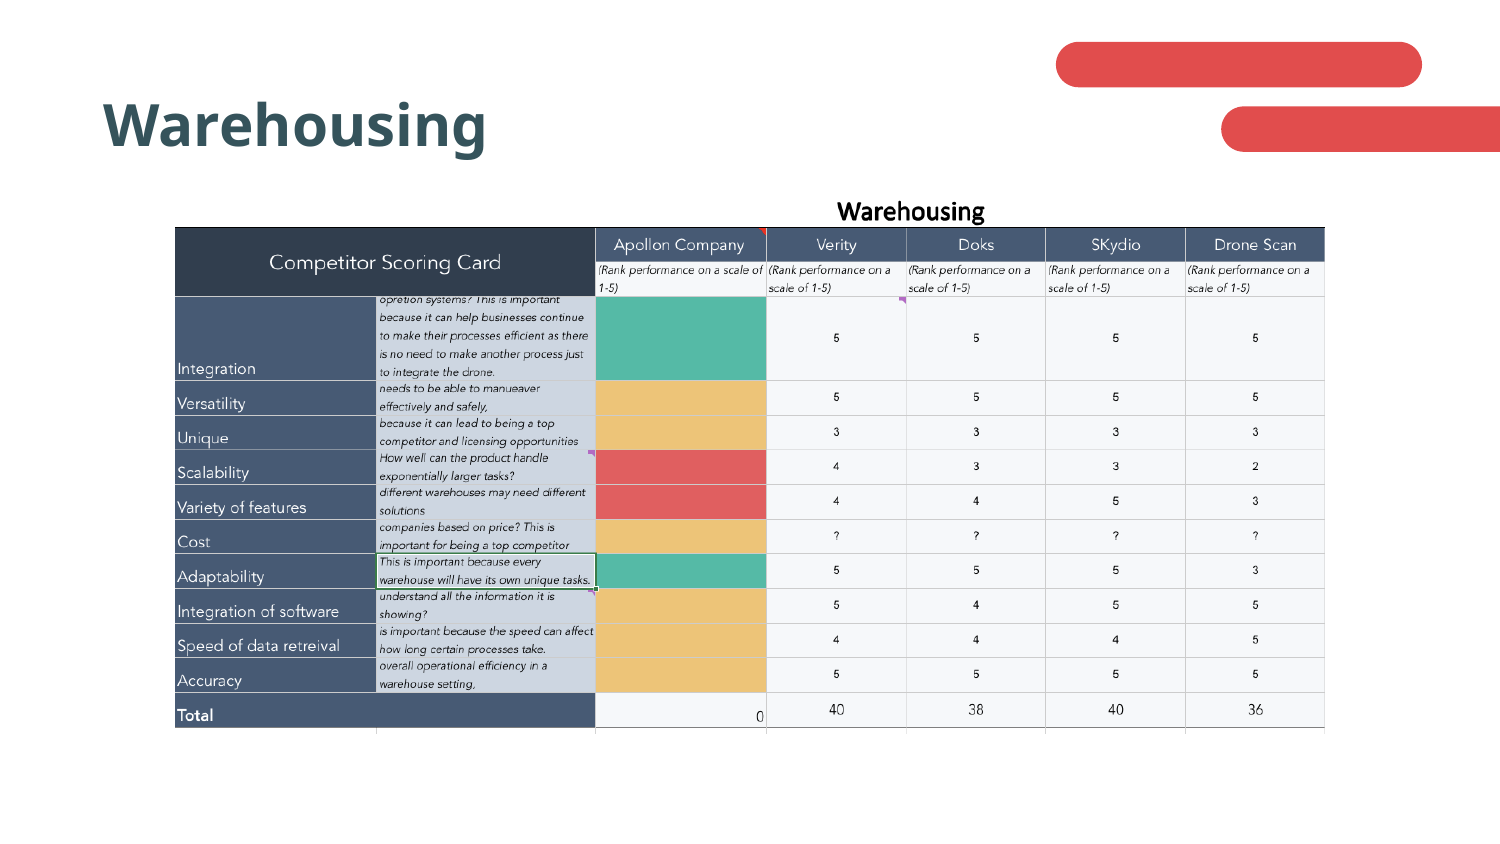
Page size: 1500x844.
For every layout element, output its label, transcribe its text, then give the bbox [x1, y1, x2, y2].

picture [175, 197, 1325, 734]
title Warehousing [88, 72, 749, 167]
